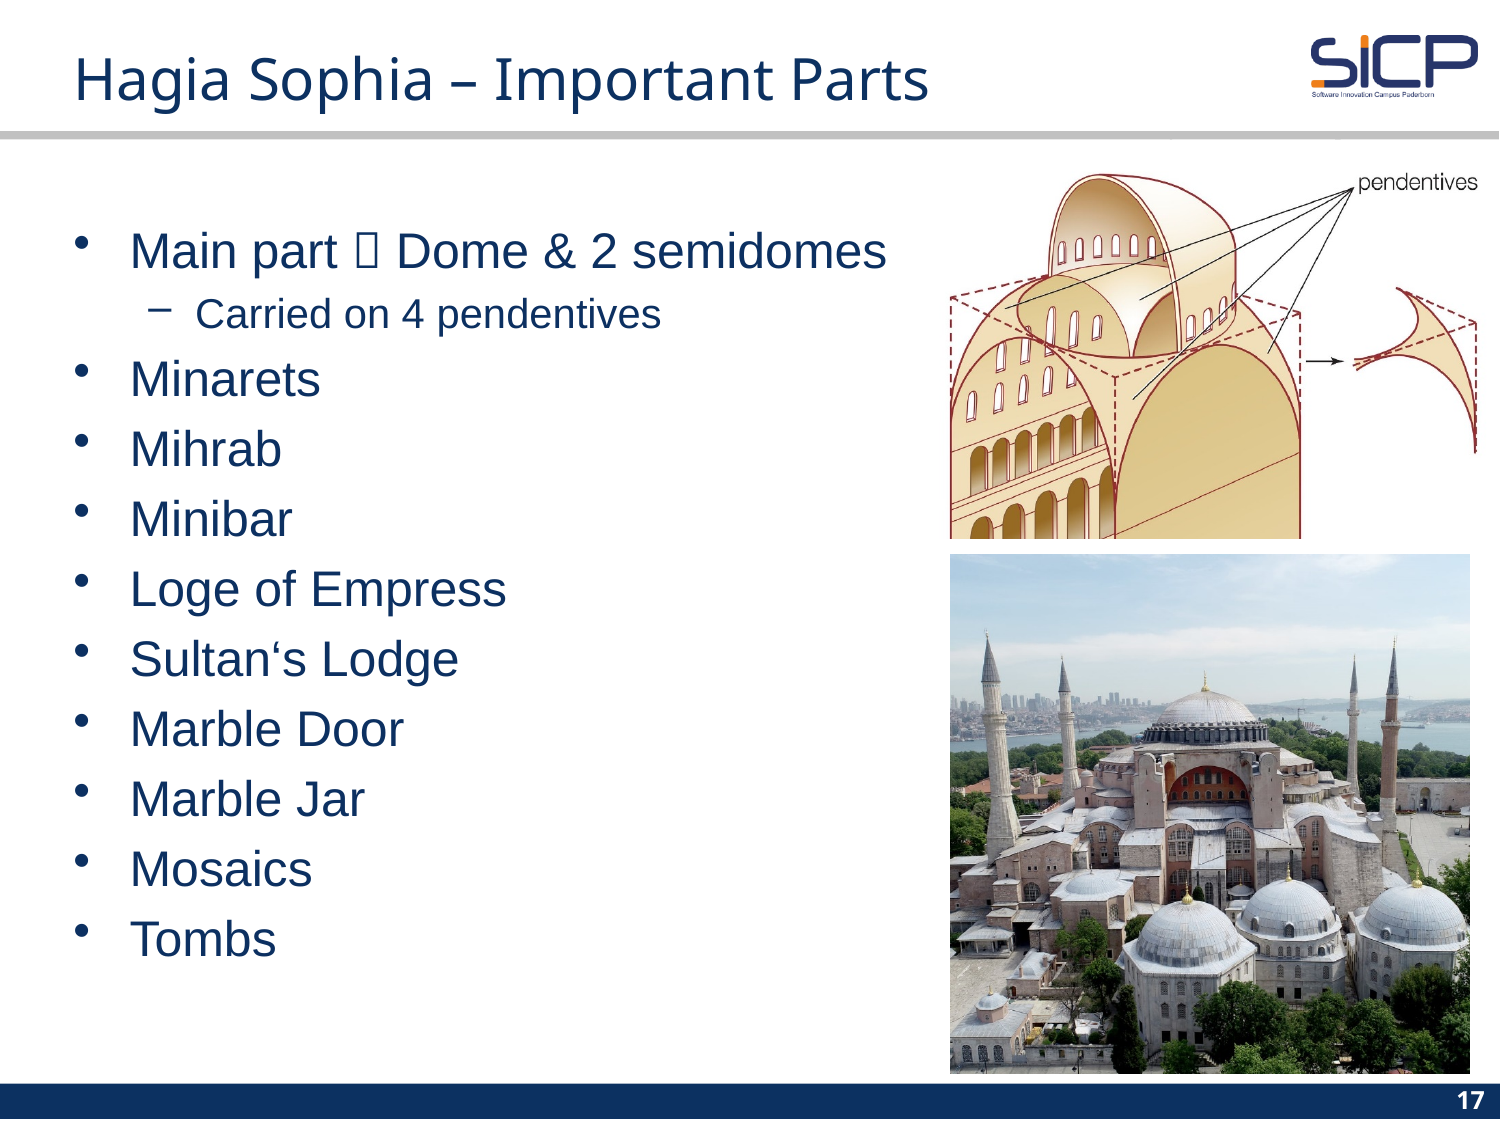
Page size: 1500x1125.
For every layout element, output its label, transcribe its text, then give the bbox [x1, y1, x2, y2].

title Hagia Sophia – Important Parts [58, 35, 1161, 118]
picture [950, 554, 1470, 1074]
list Main part  Dome & 2 semidomes Carried on 4 pendentives Minarets Mihrab Minibar Loge of Empress Sultan‘s Lodge Marble Door Marble Jar Mosaics Tombs [58, 210, 1442, 1067]
picture [1311, 35, 1478, 98]
slide_number 17 [1394, 1083, 1500, 1120]
picture [928, 160, 1497, 540]
